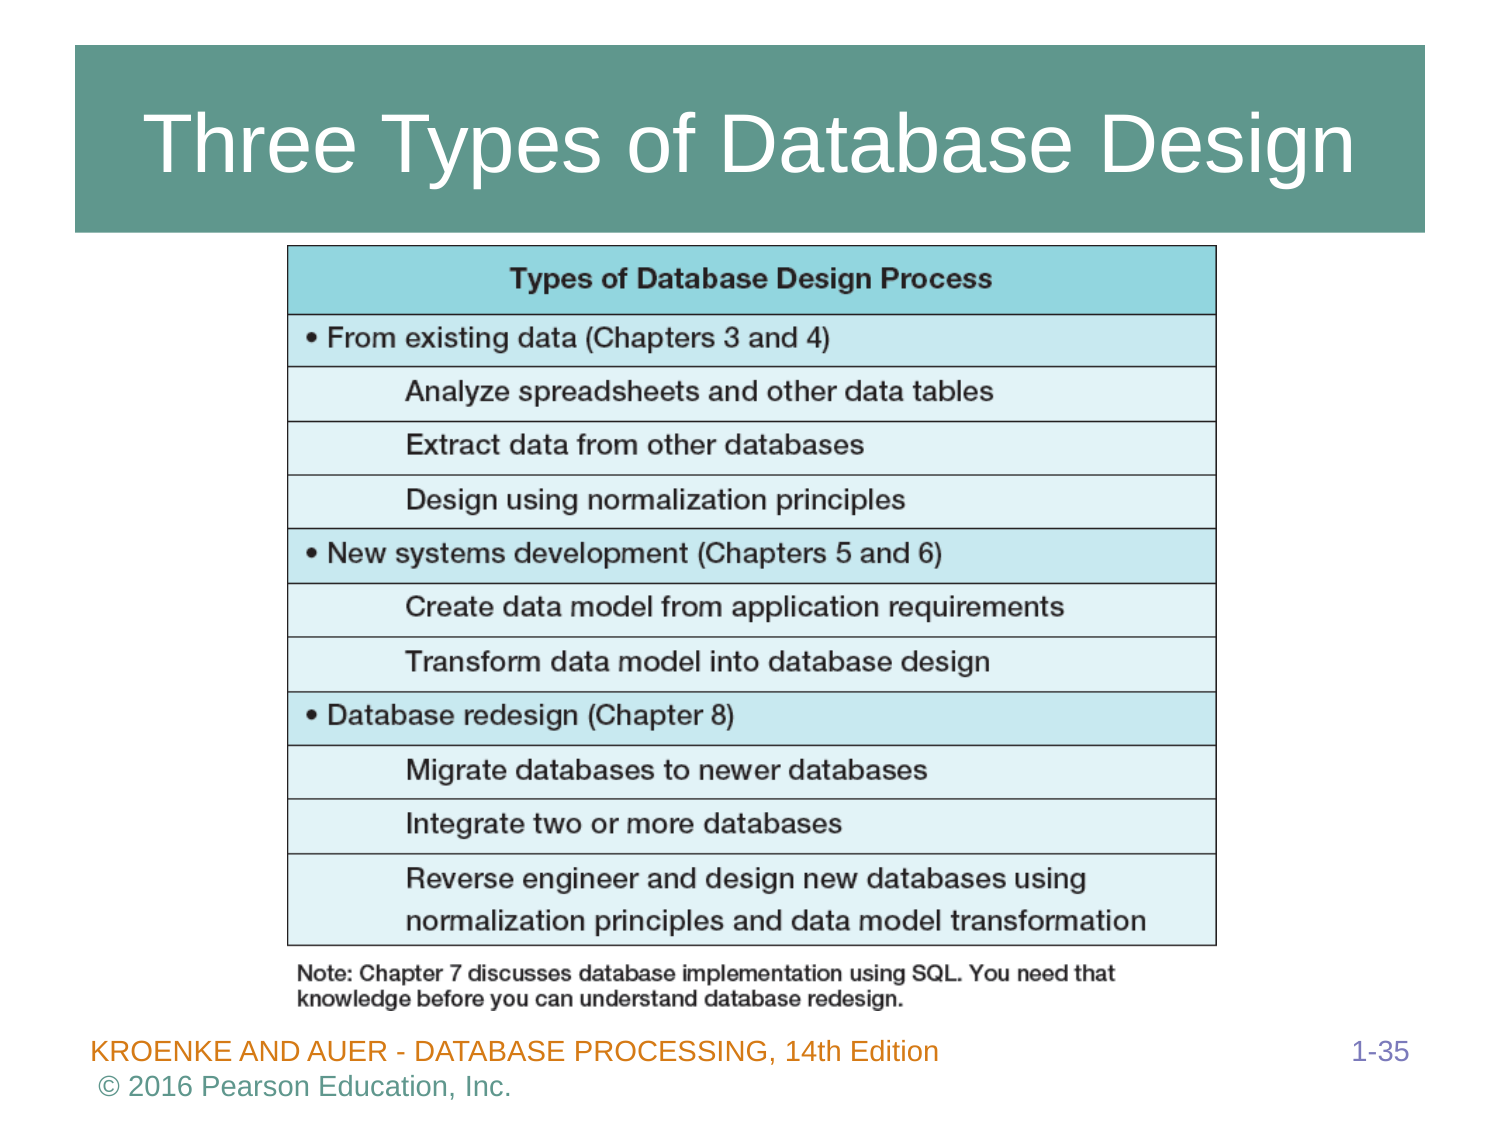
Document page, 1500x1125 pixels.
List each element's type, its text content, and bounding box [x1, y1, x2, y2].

footer KROENKE AND AUER - DATABASE PROCESSING, 14th Edition © 2016 Pearson Education, Inc. [74, 1024, 963, 1104]
title Three Types of Database Design [74, 44, 1426, 233]
picture [286, 245, 1217, 1011]
slide_number 1-35 [1074, 1024, 1426, 1103]
